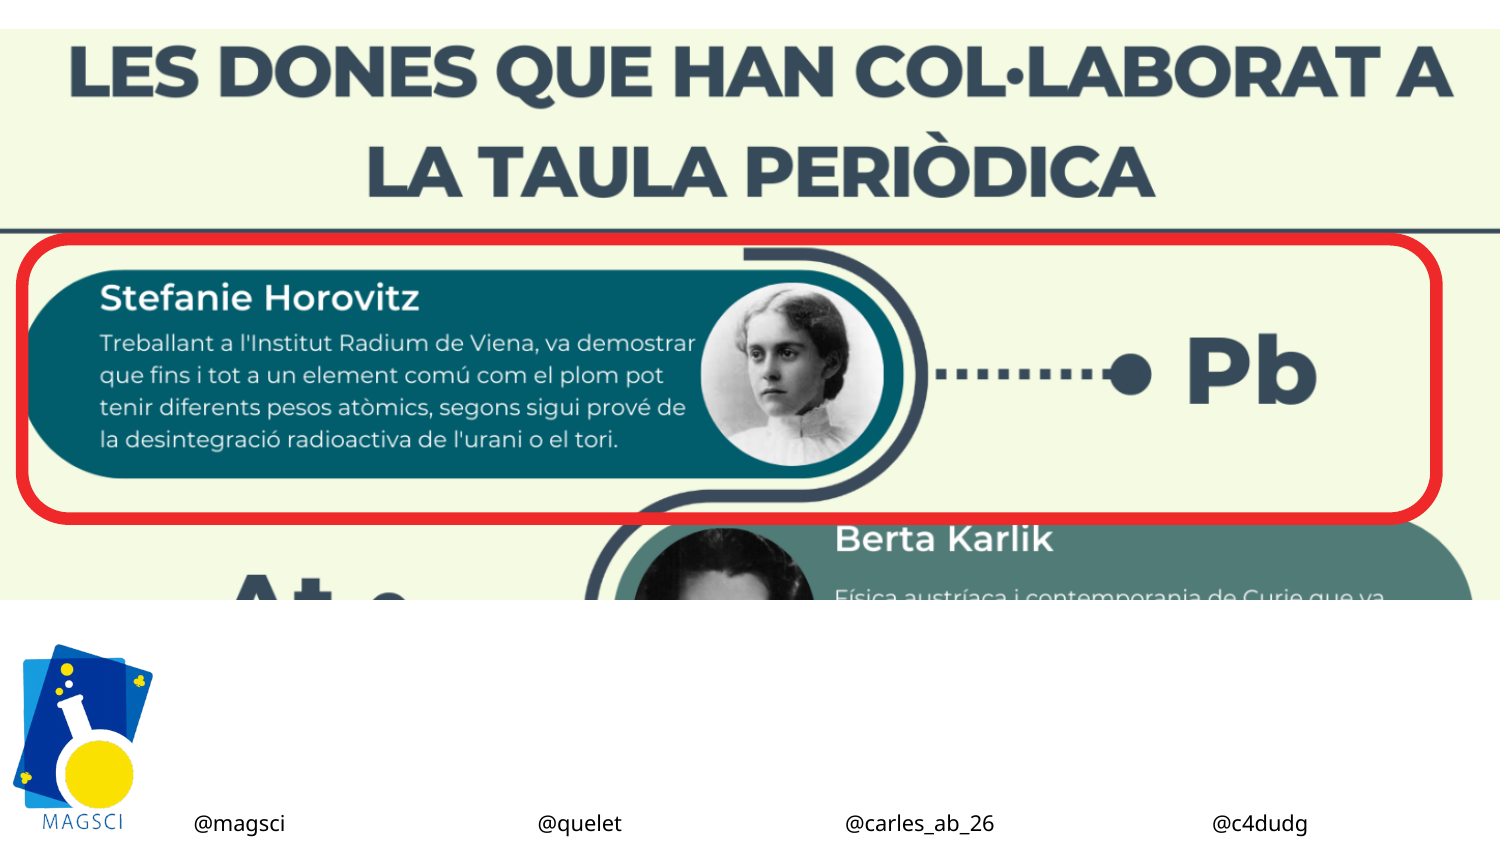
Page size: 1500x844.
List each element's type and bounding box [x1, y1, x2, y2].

picture [12, 640, 155, 832]
picture [0, 28, 1500, 601]
